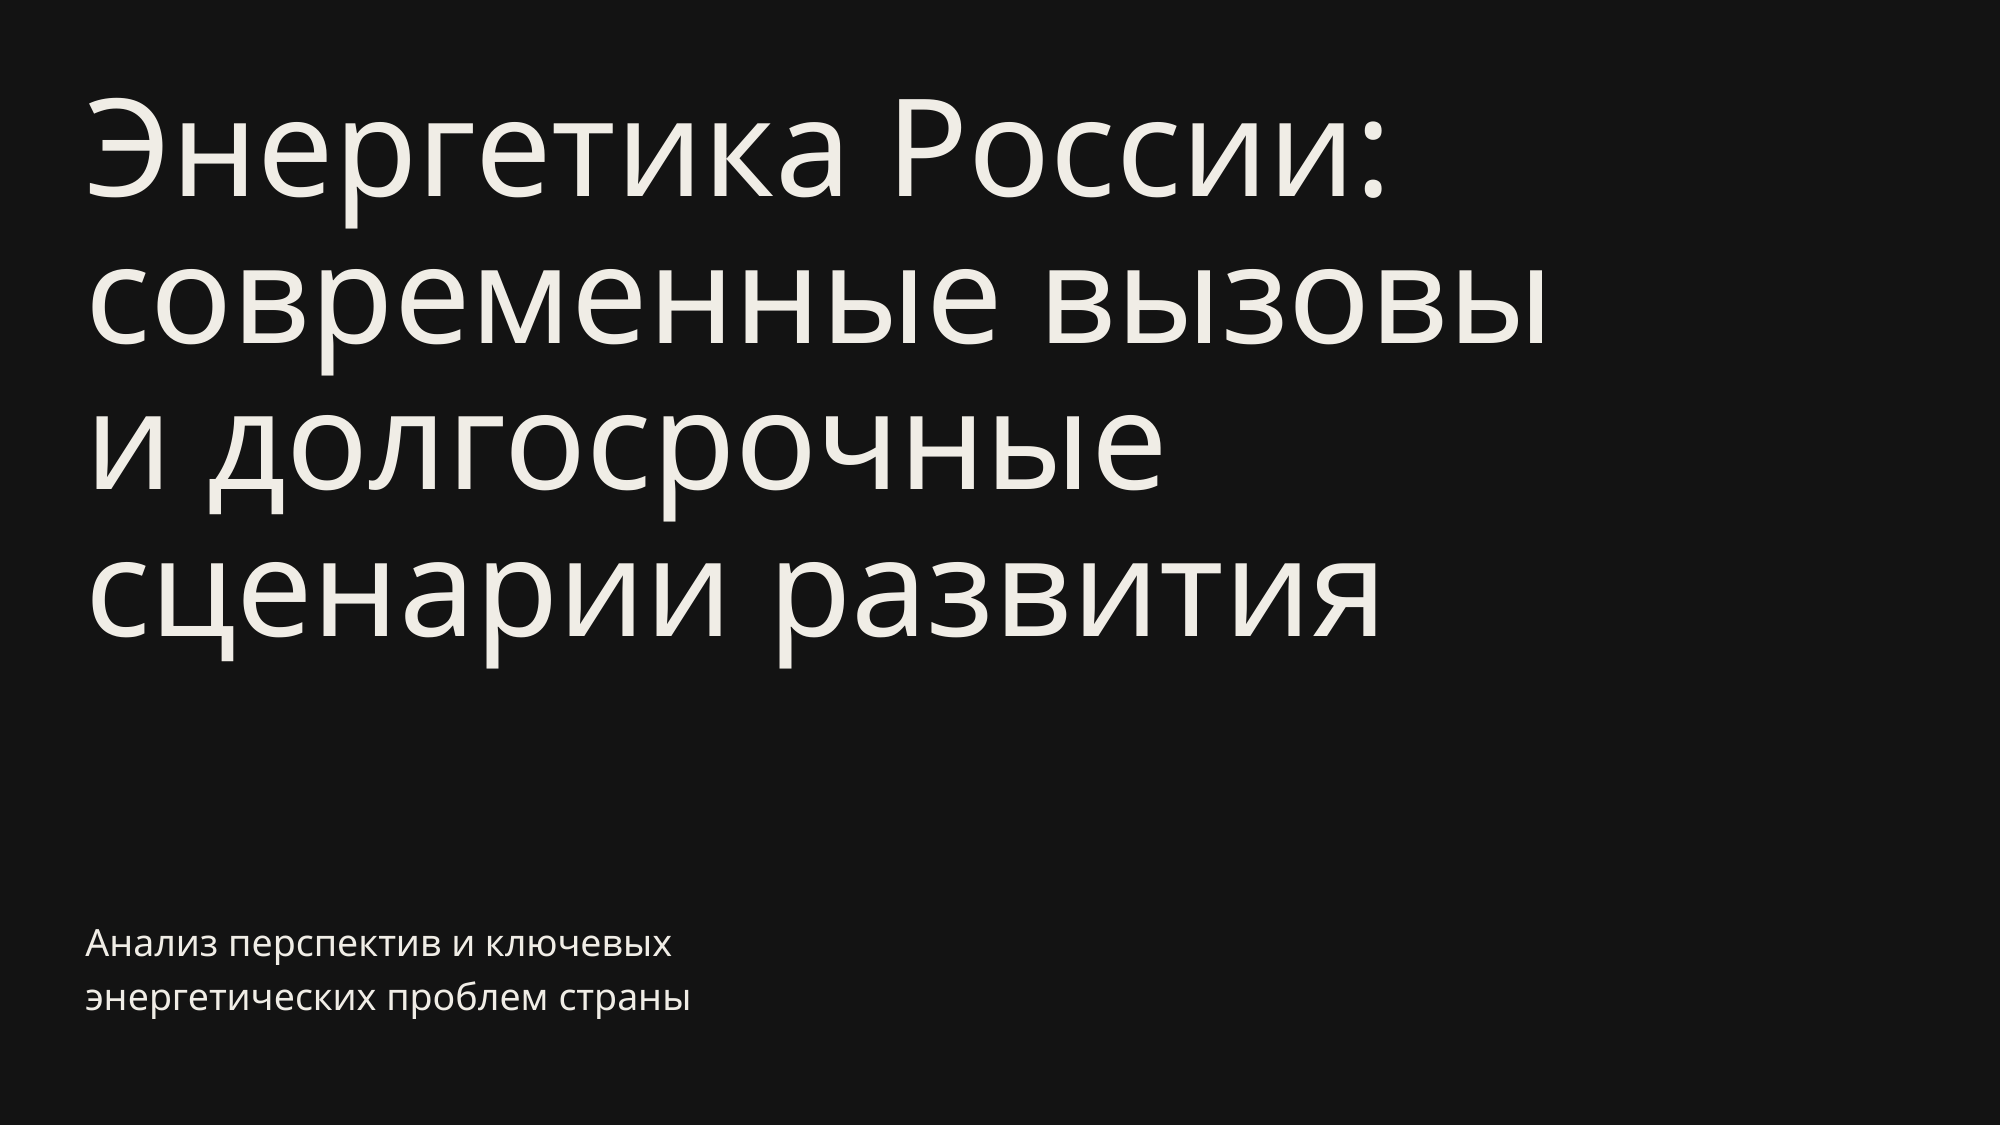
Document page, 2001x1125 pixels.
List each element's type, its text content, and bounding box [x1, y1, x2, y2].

title Энергетика России: современные вызовы и долгосрочные сценарии развития [70, 71, 1599, 803]
subtitle Анализ перспектив и ключевых энергетических проблем страны [70, 814, 962, 1026]
